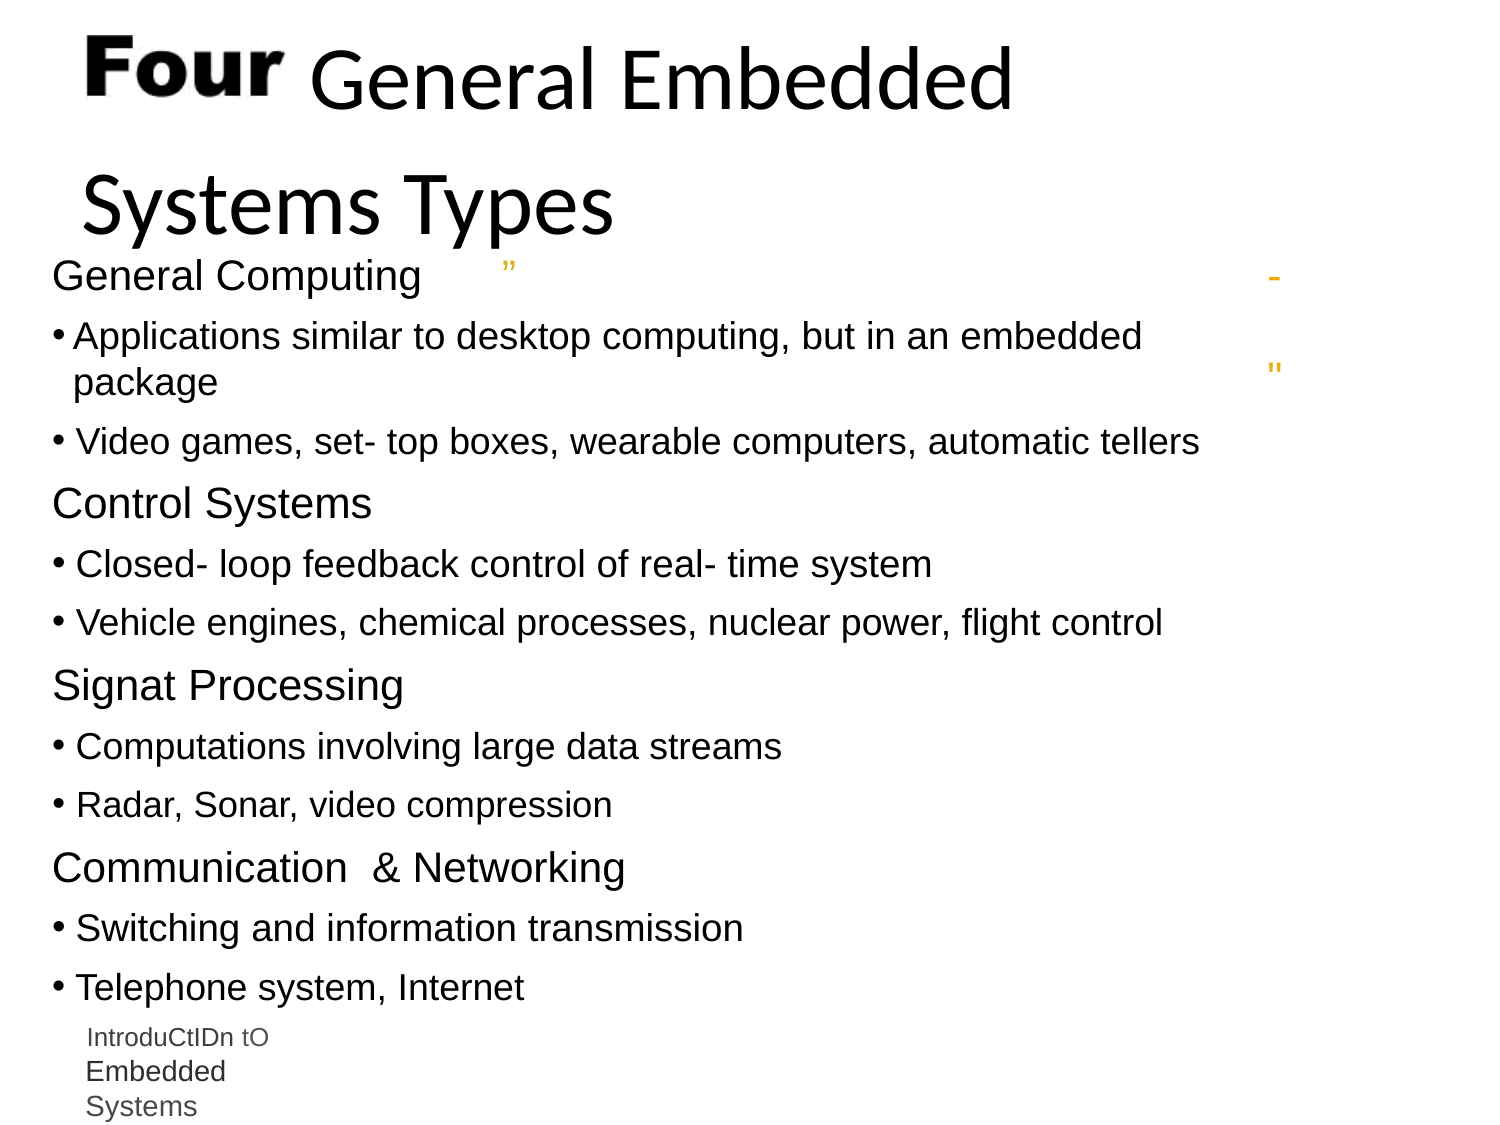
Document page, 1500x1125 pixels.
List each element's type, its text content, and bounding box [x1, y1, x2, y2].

text_box General Computing ” Applications similar to desktop computing, but in an embedded package Video games, set- top boxes, wearable computers, automatic tellers Control Systems Closed- loop feedback control of real- time system Vehicle engines, chemical processes, nuclear power, flight control Signat Processing Computations involving large data streams Radar, Sonar, video compression Communication & Networking Switching and information transmission Telephone system, Internet [49, 231, 1265, 1008]
text_box - " [1265, 245, 1329, 401]
text_box IntroduCtIDn tO Embedded Systems [83, 1020, 346, 1123]
title General Embedded Systems Types [77, 1, 1417, 253]
picture [86, 34, 286, 99]
